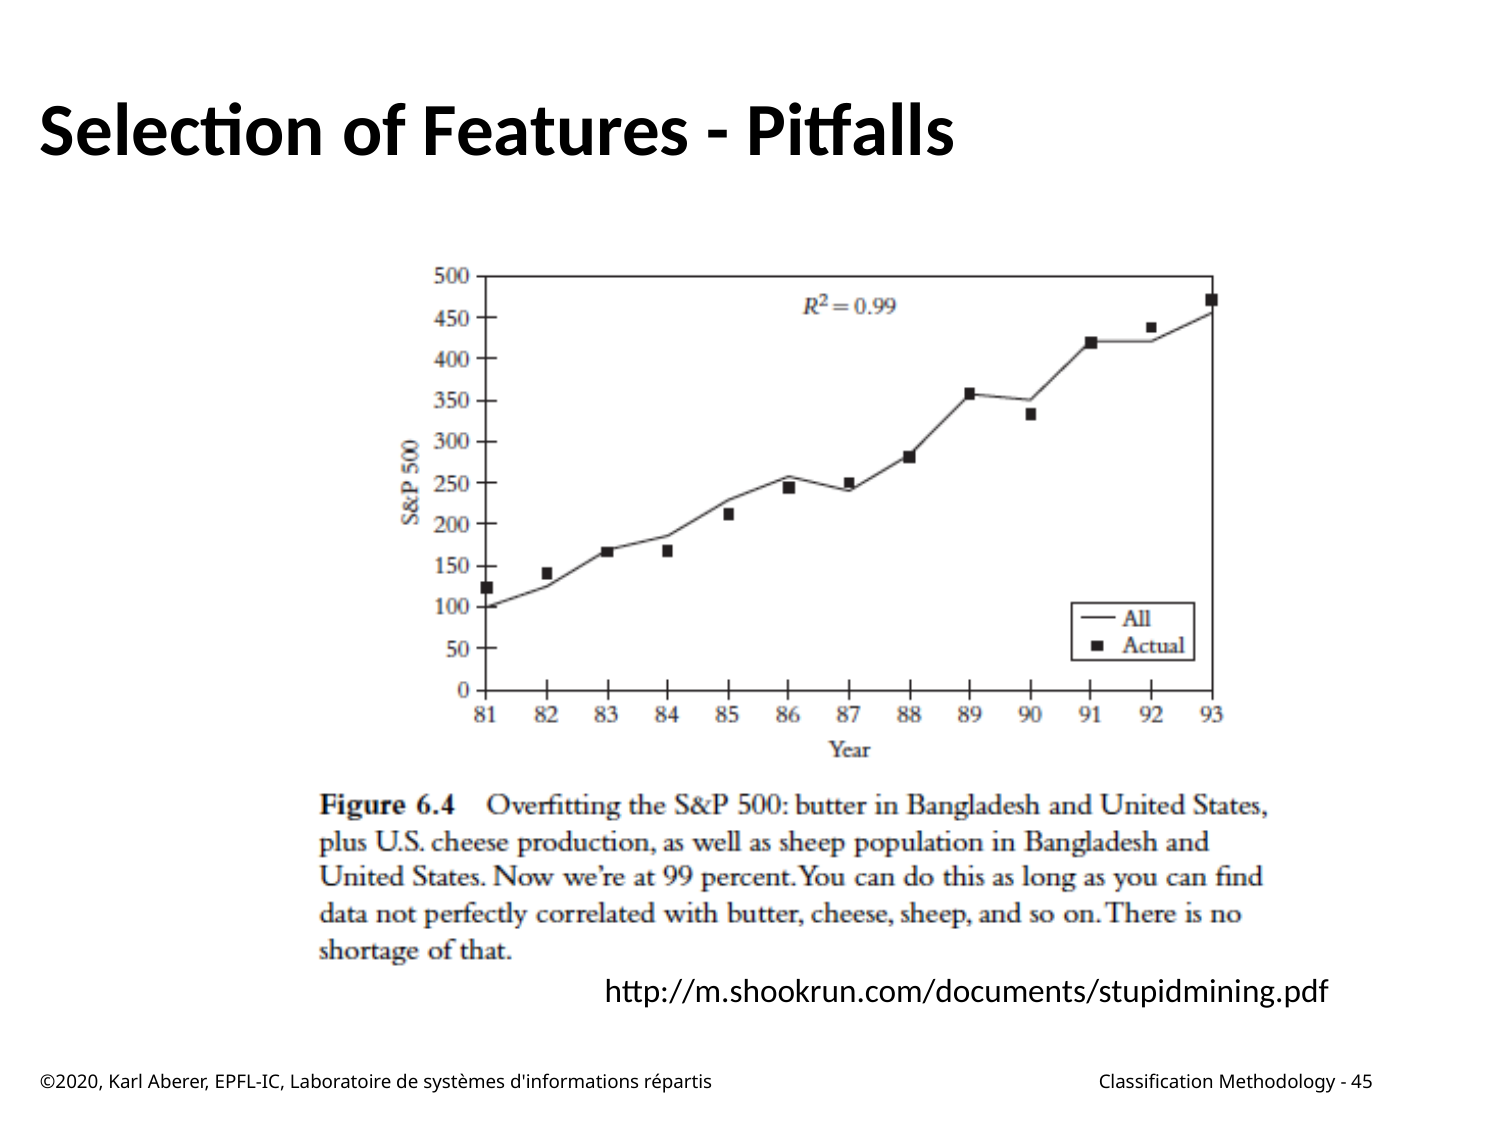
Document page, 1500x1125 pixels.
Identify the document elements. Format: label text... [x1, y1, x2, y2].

text_box http://m.shookrun.com/documents/stupidmining.pdf [589, 961, 1345, 1043]
title Selection of Features - Pitfalls [24, 49, 1388, 201]
footer ©2020, Karl Aberer, EPFL-IC, Laboratoire de systèmes d'informations répartis [24, 1062, 988, 1101]
picture [277, 231, 1306, 979]
